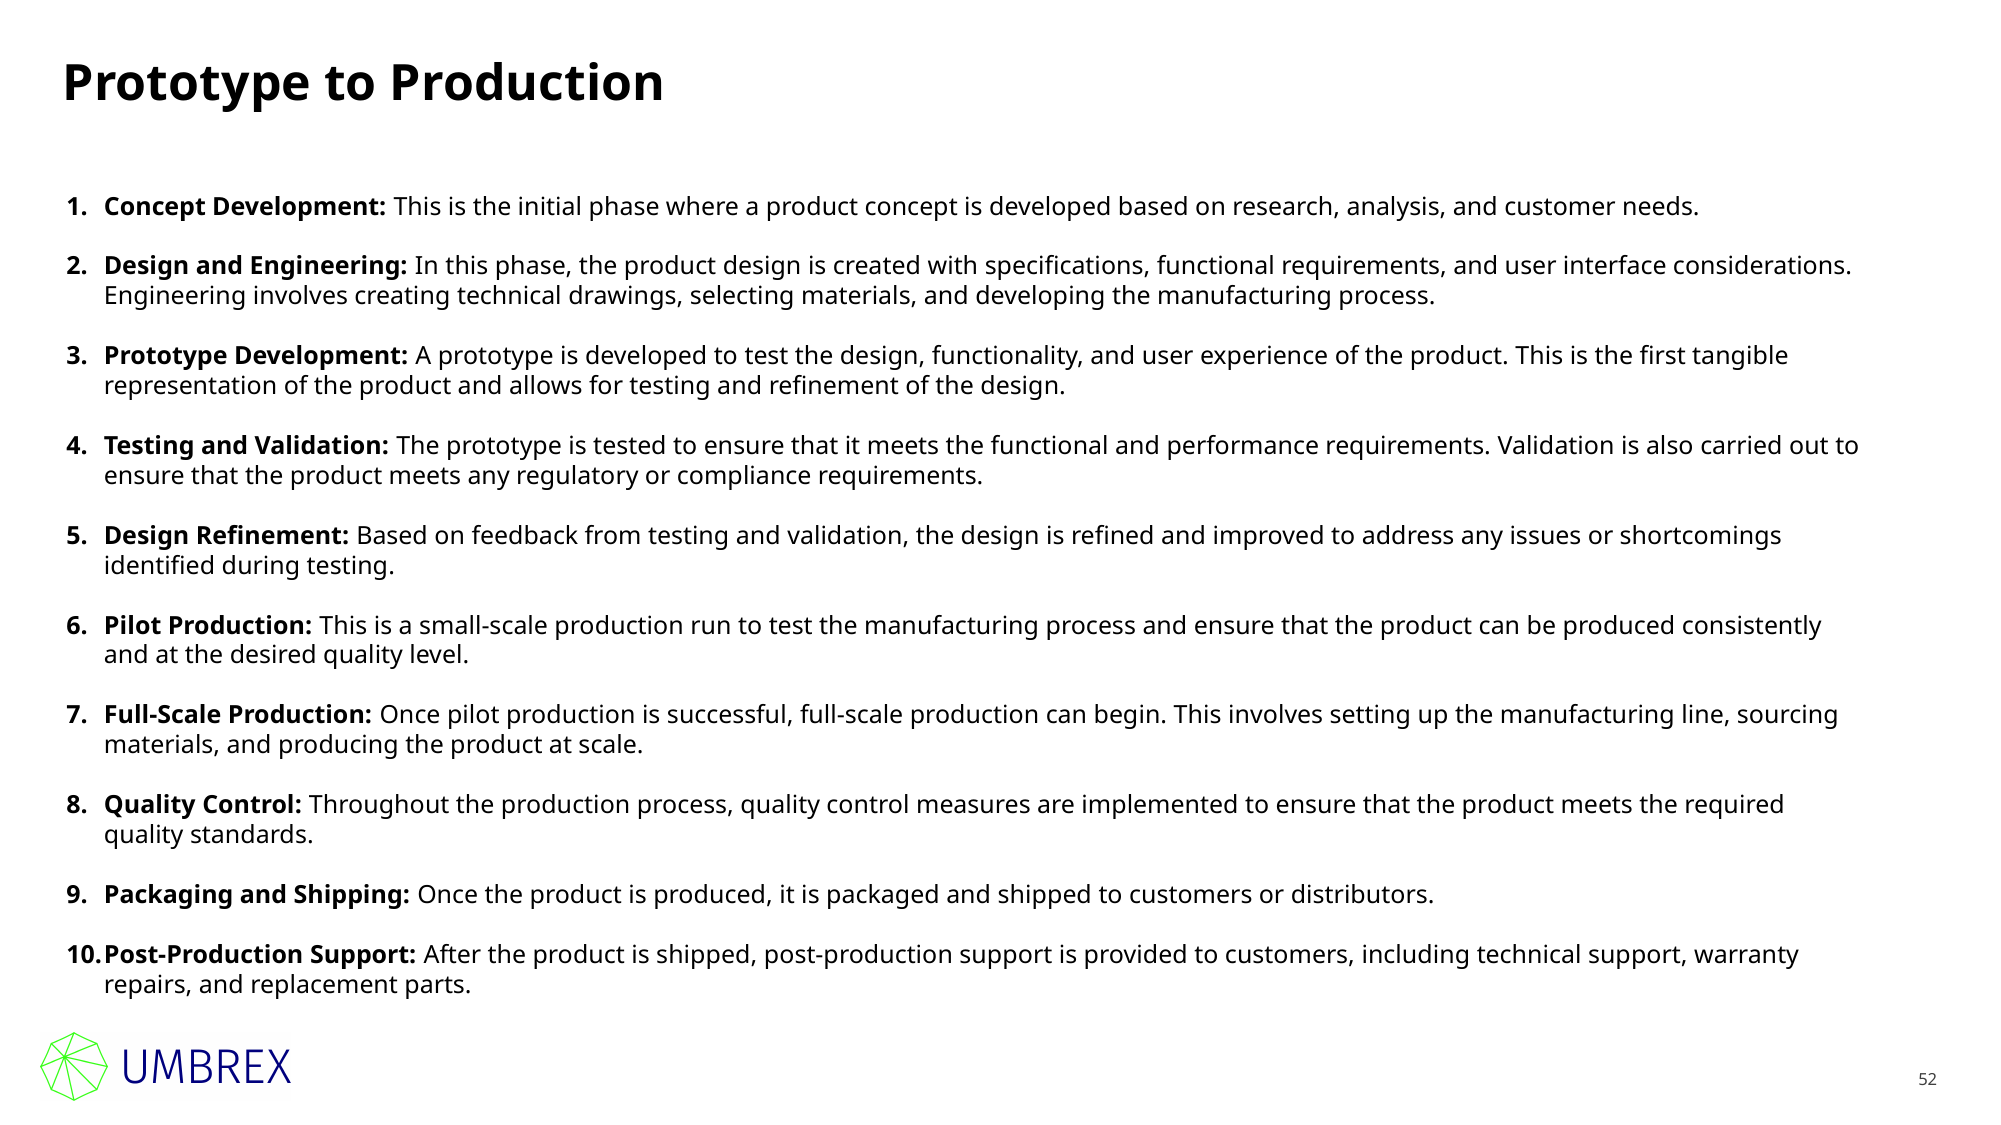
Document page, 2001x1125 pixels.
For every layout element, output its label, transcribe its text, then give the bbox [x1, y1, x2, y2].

picture [40, 1032, 291, 1101]
title Prototype to Production [63, 62, 1937, 143]
text_box Concept Development: This is the initial phase where a product concept is developed based on research, analysis, and customer needs. Design and Engineering: In this phase, the product design is created with specifications, functional requirements, and user interface considerations. Engineering involves creating technical drawings, selecting materials, and developing the manufacturing process. Prototype Development: A prototype is developed to test the design, functionality, and user experience of the product. This is the first tangible representation of the product and allows for testing and refinement of the design. Testing and Validation: The prototype is tested to ensure that it meets the functional and performance requirements. Validation is also carried out to ensure that the product meets any regulatory or compliance requirements. Design Refinement: Based on feedback from testing and validation, the design is refined and improved to address any issues or shortcomings identified during testing. Pilot Production: This is a small-scale production run to test the manufacturing process and ensure that the product can be produced consistently and at the desired quality level. Full-Scale Production: Once pilot production is successful, full-scale production can begin. This involves setting up the manufacturing line, sourcing materials, and producing the product at scale. Quality Control: Throughout the production process, quality control measures are implemented to ensure that the product meets the required quality standards. Packaging and Shipping: Once the product is produced, it is packaged and shipped to customers or distributors. Post-Production Support: After the product is shipped, post-production support is provided to customers, including technical support, warranty repairs, and replacement parts. [37, 184, 1866, 889]
